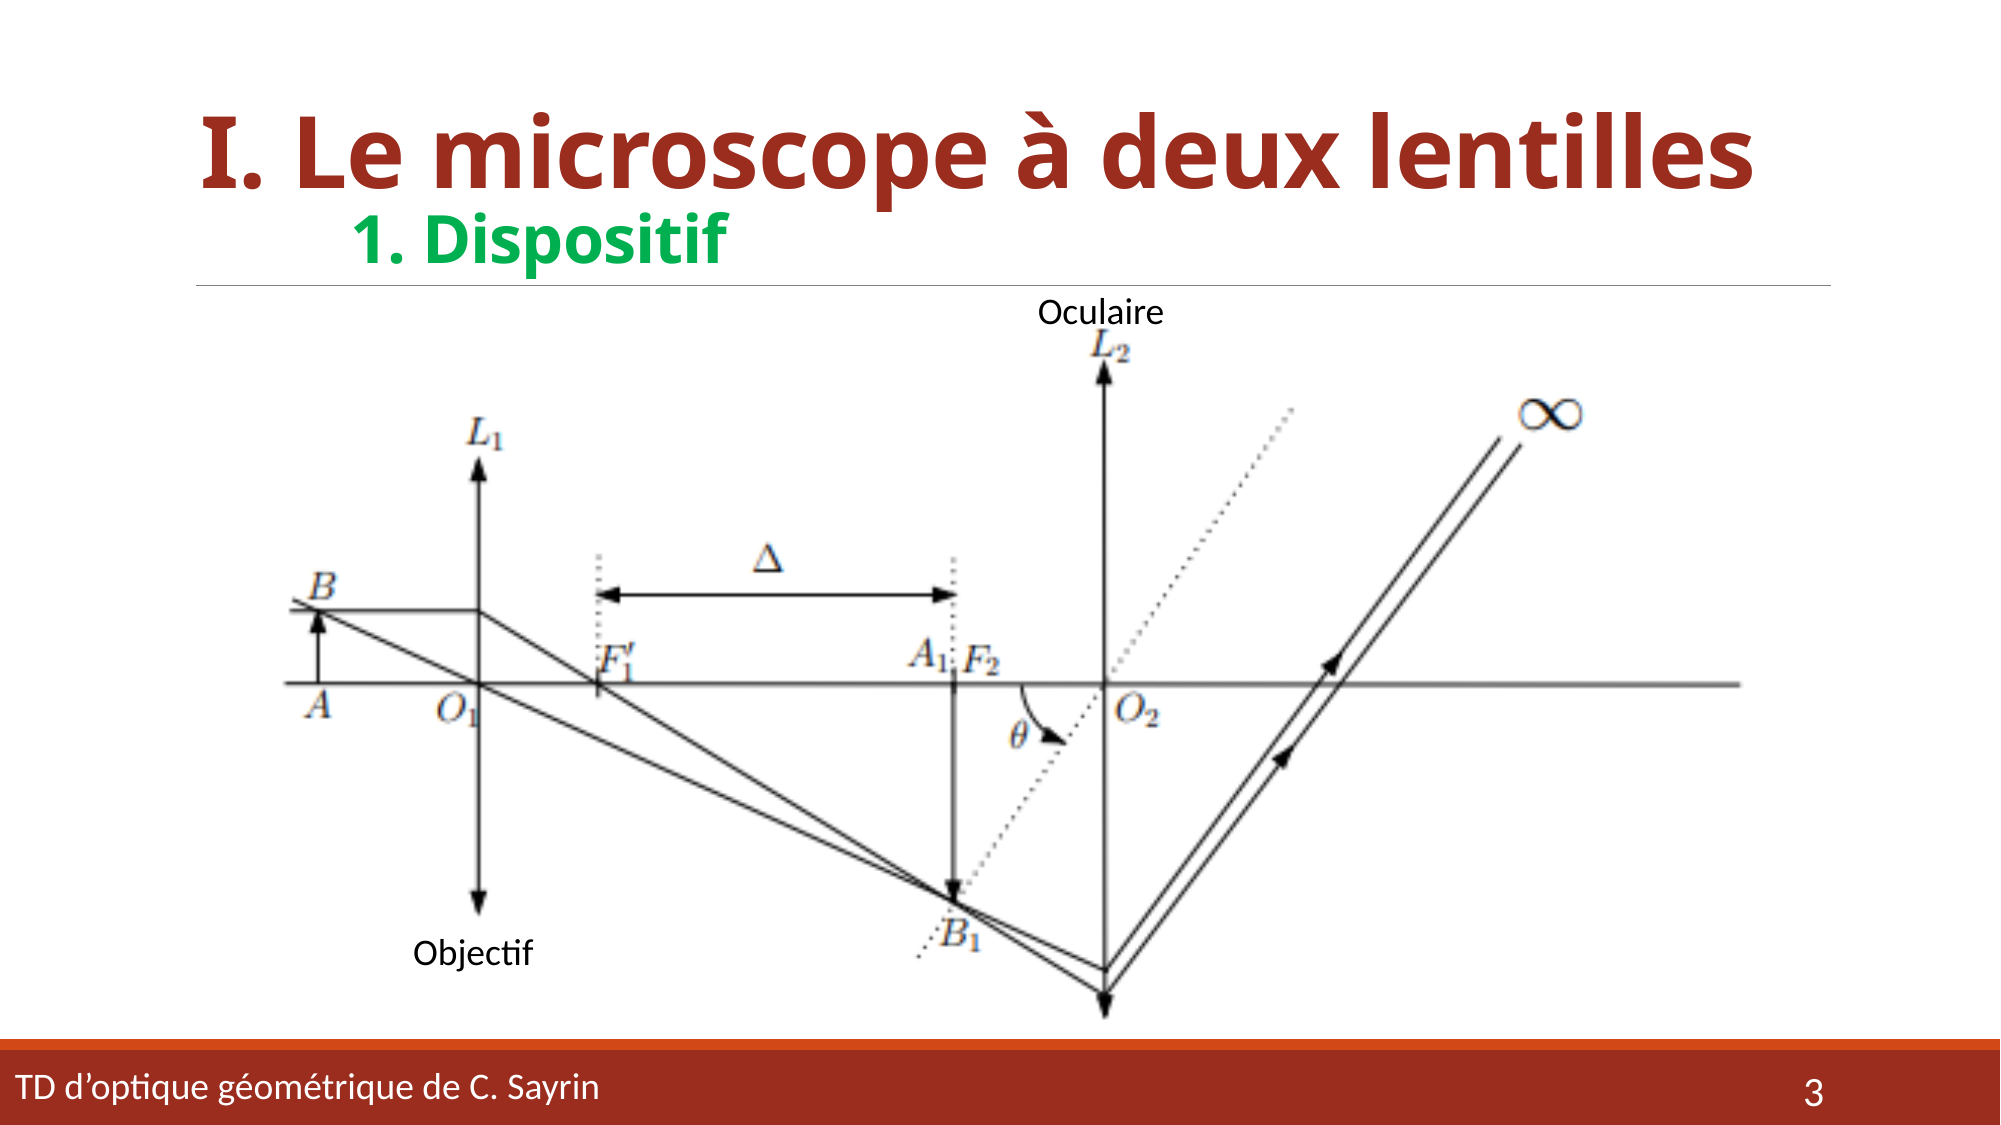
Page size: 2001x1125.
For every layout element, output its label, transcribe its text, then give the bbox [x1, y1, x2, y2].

text_box TD d’optique géométrique de C. Sayrin [0, 1054, 1780, 1115]
text_box I. Le microscope à deux lentilles 1. Dispositif [185, 46, 1879, 285]
slide_number 3 [1624, 1059, 1840, 1120]
text_box Oculaire [1023, 279, 1187, 315]
picture [262, 318, 1765, 1036]
